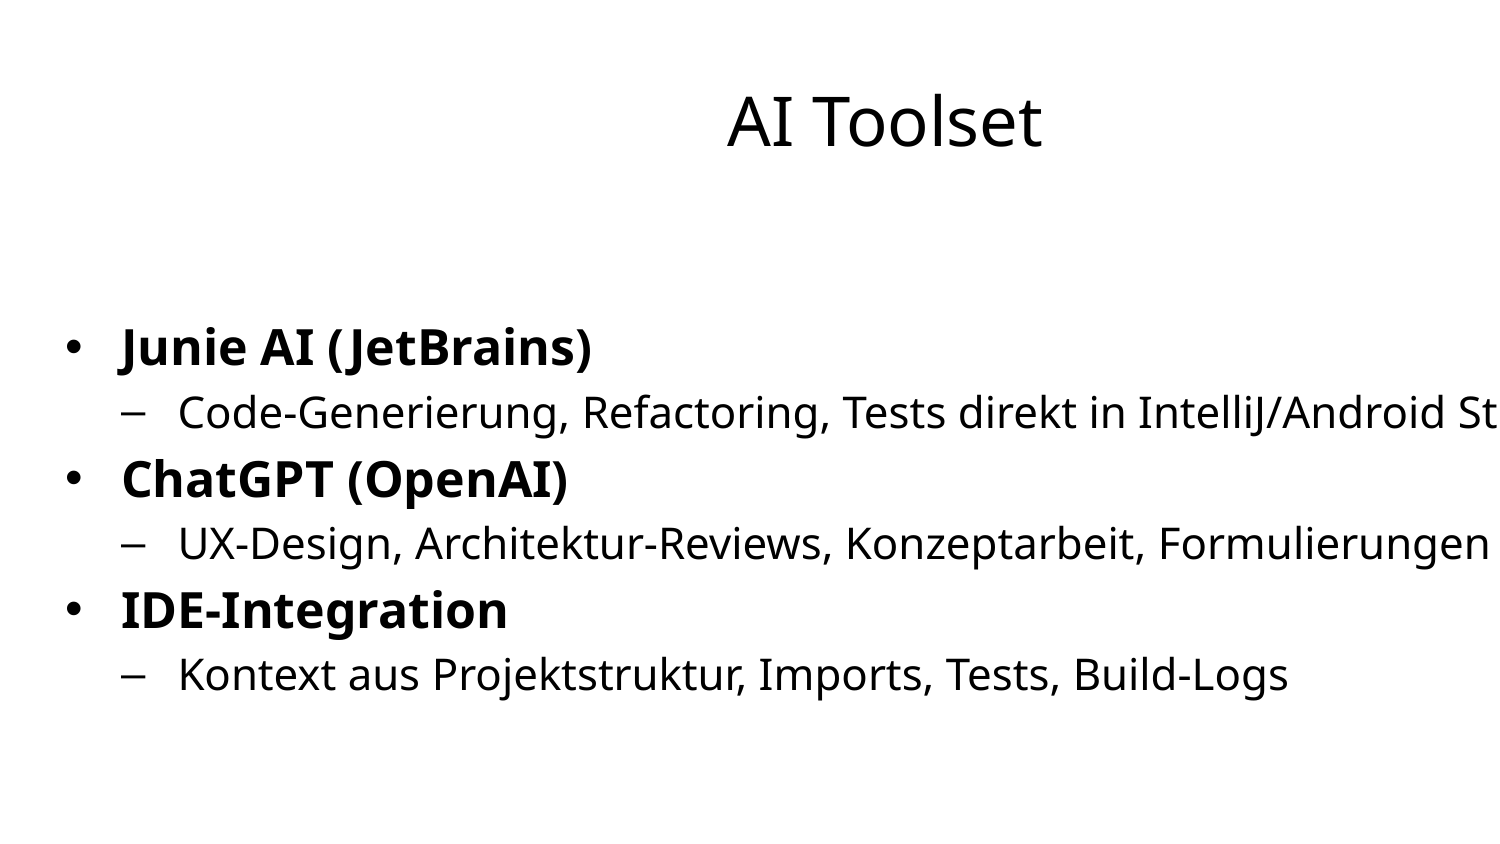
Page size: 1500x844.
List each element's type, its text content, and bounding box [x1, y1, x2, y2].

title AI Toolset [50, 47, 1500, 190]
list Junie AI (JetBrains) Code-Generierung, Refactoring, Tests direkt in IntelliJ/Android Studio ChatGPT (OpenAI) UX-Design, Architektur-Reviews, Konzeptarbeit, Formulierungen IDE-Integration Kontext aus Projektstruktur, Imports, Tests, Build-Logs [50, 308, 1500, 844]
